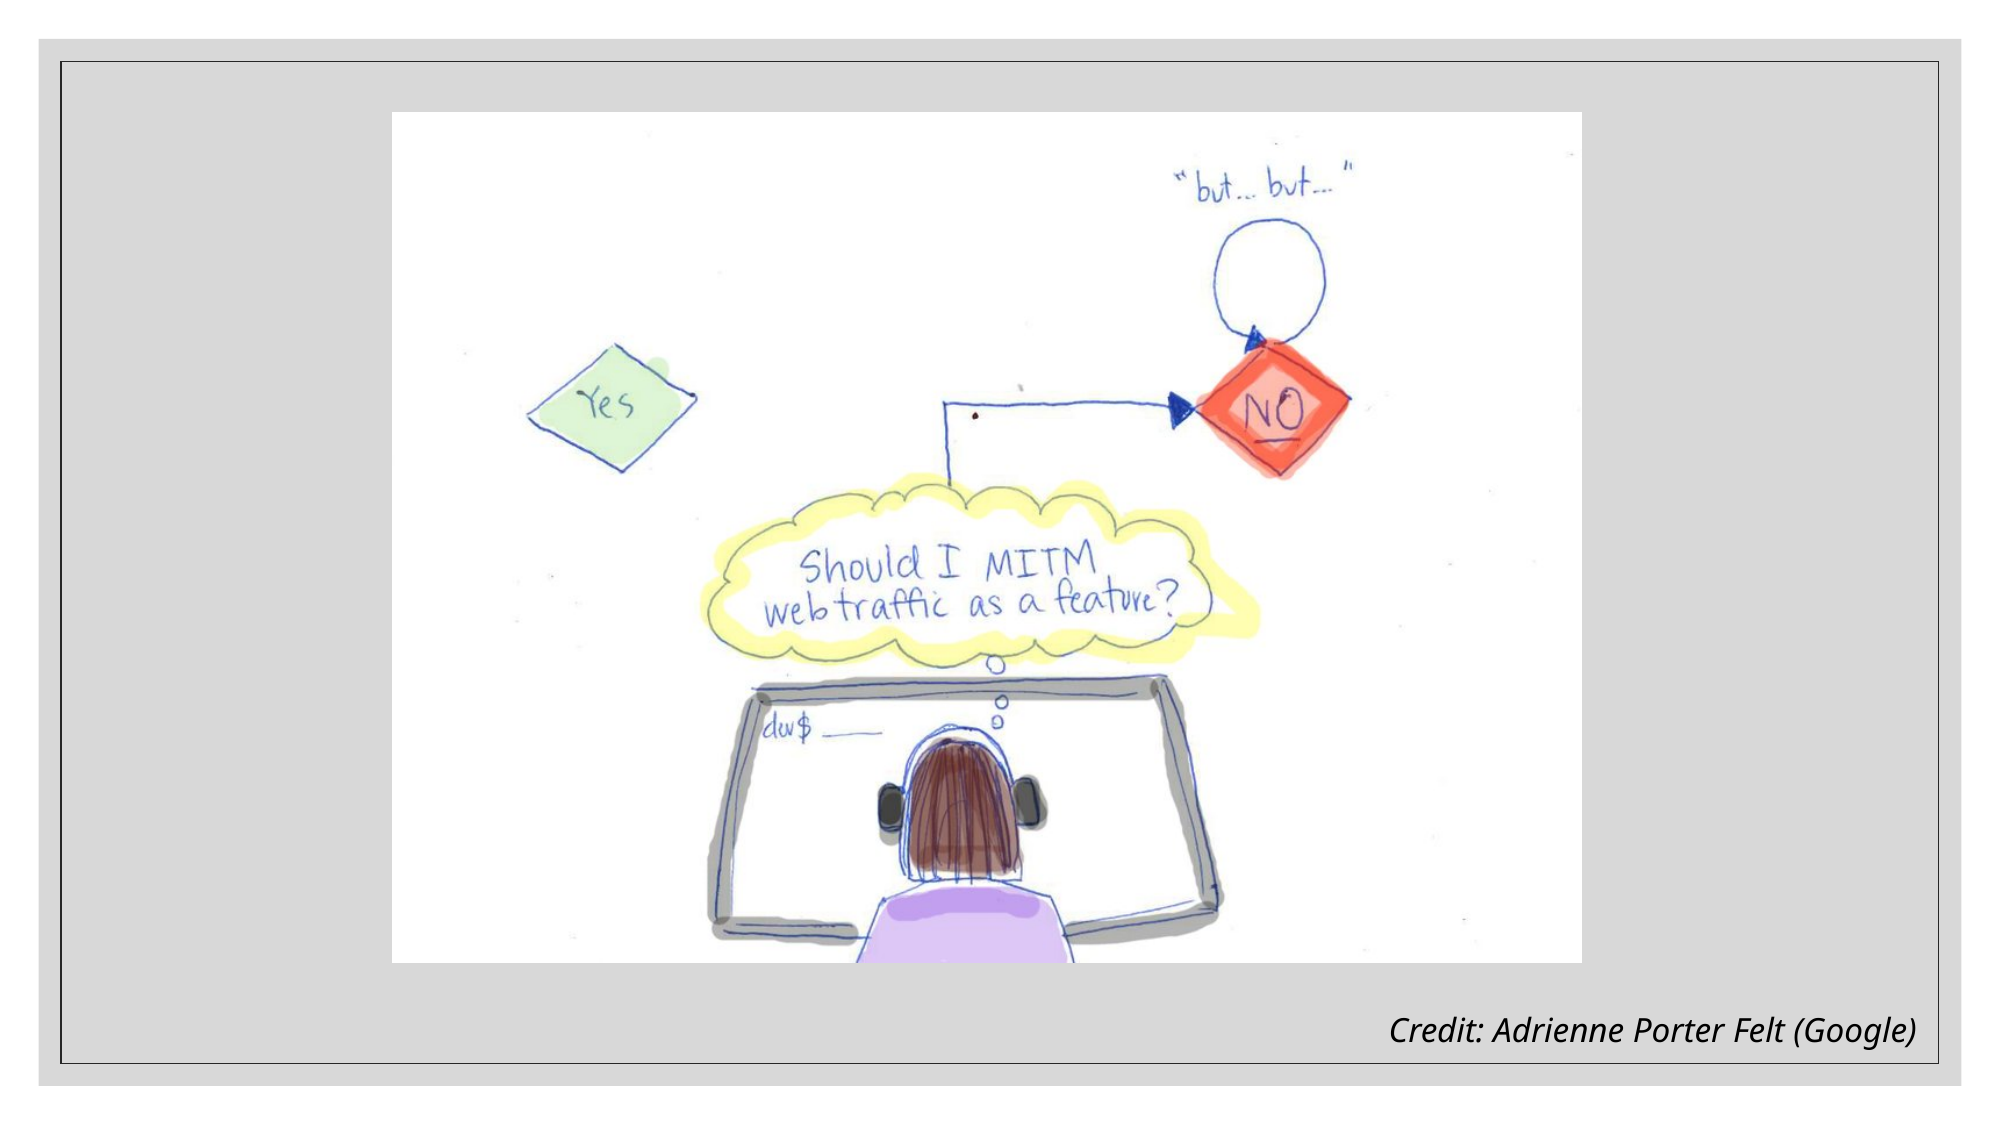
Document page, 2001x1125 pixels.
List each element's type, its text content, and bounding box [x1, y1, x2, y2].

text_box Credit: Adrienne Porter Felt (Google) [1374, 1001, 1933, 1057]
picture [392, 112, 1582, 963]
